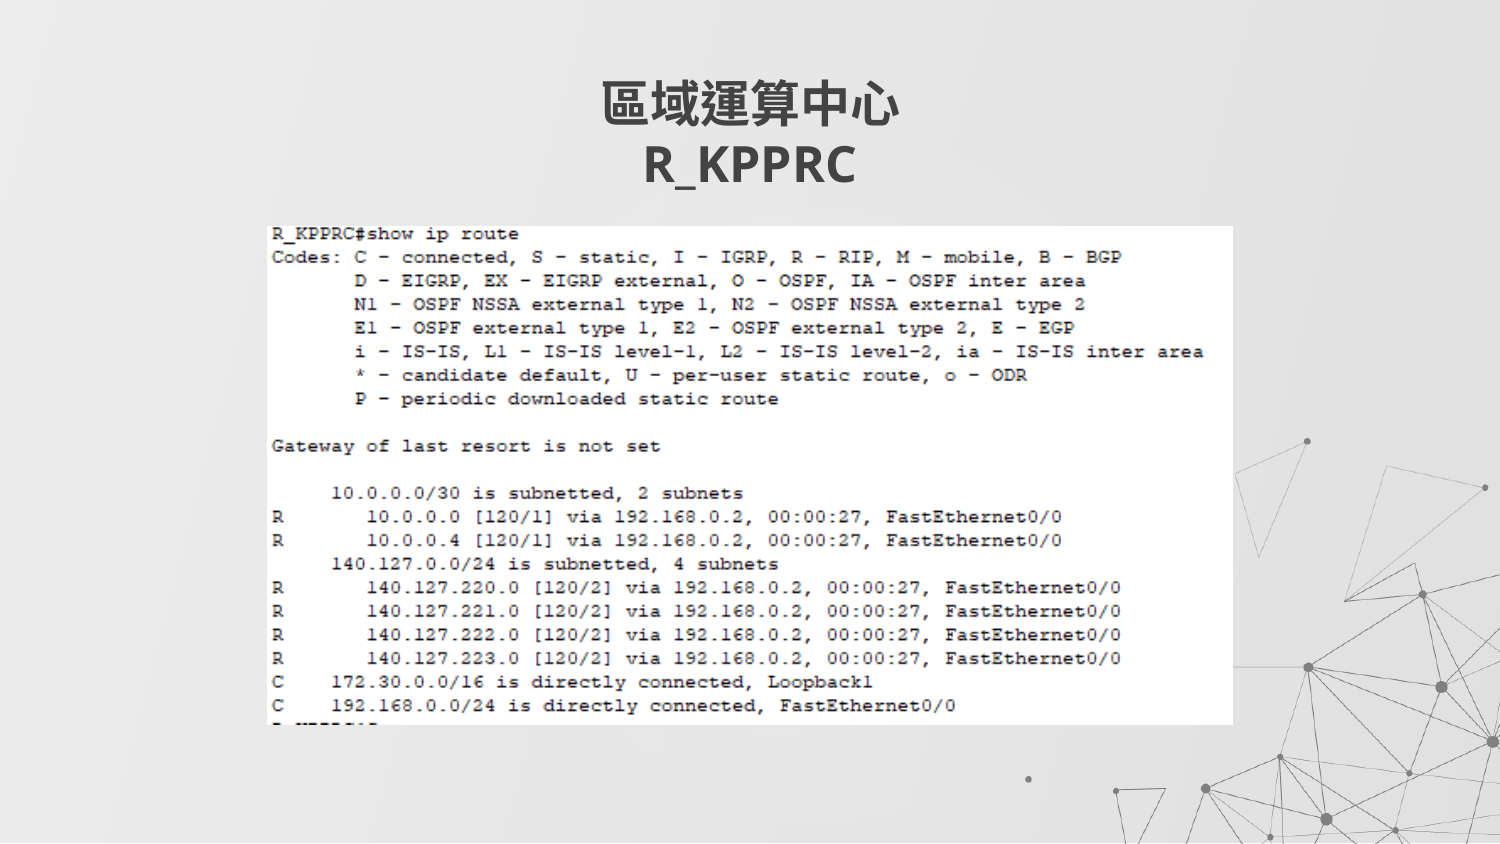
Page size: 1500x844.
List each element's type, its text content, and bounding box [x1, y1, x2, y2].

picture [0, 0, 1500, 844]
title 區域運算中心 R_KPPRC [322, 57, 1178, 214]
